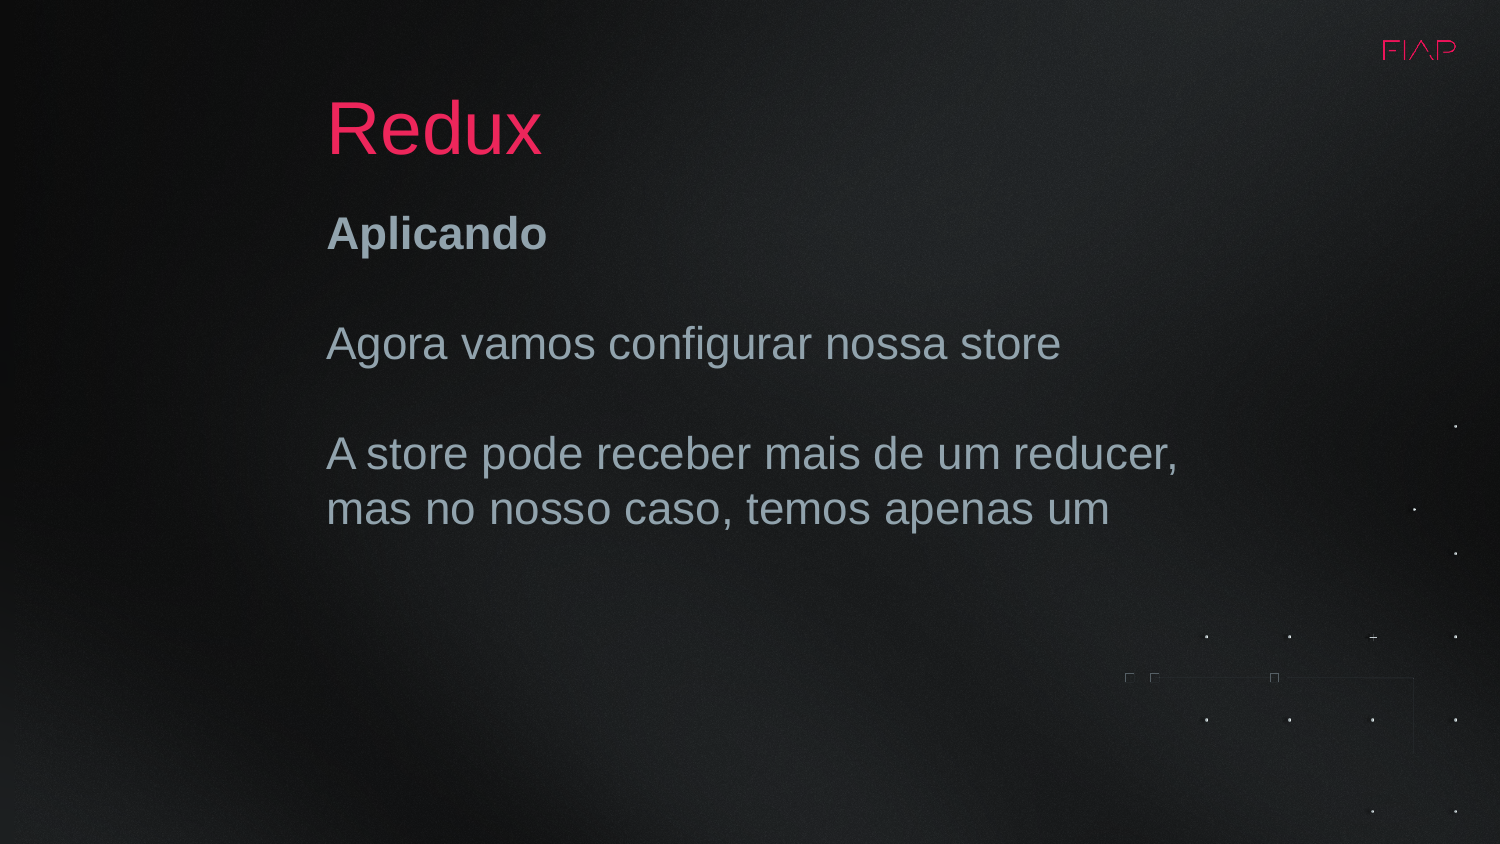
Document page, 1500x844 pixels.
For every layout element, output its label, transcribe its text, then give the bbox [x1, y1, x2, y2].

text_box Aplicando Agora vamos configurar nossa store A store pode receber mais de um reducer, mas no nosso caso, temos apenas um [311, 196, 1292, 541]
text_box Redux [311, 72, 1126, 177]
picture [0, 0, 1500, 844]
